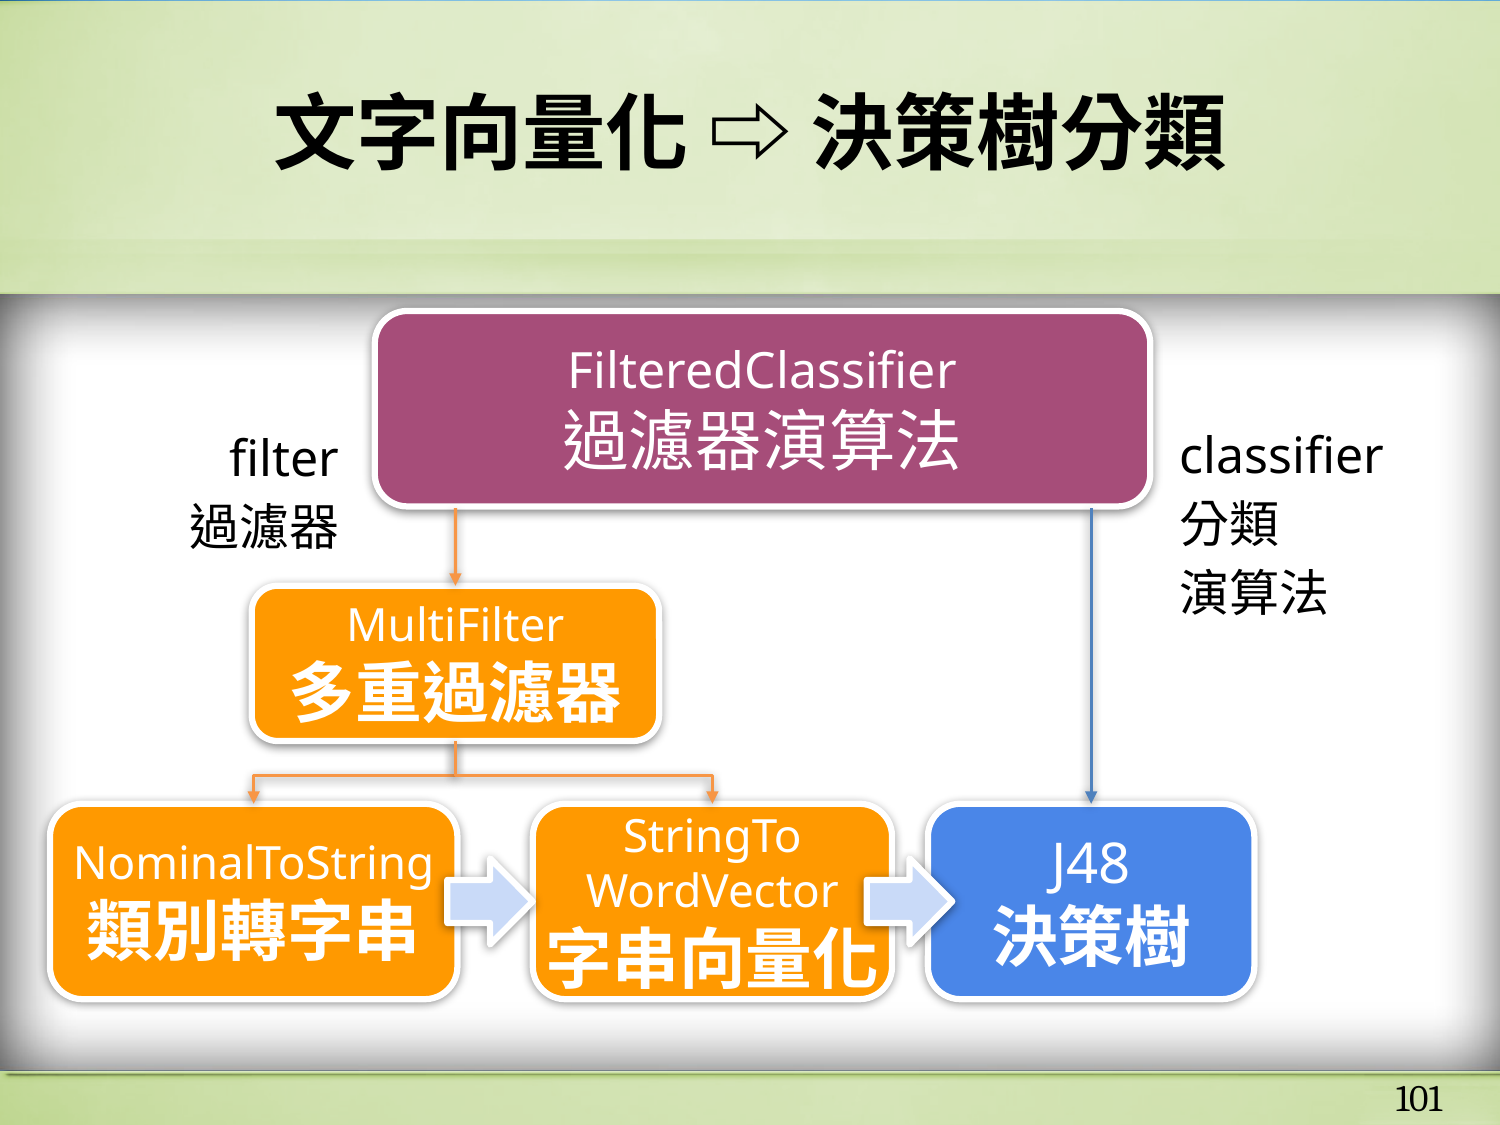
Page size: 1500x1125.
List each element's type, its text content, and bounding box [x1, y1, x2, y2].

text_box NominalToString 類別轉字串 [49, 803, 458, 1000]
text_box classifier 分類 演算法 [1164, 484, 1451, 551]
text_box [552, 643, 616, 902]
text_box filter 過濾器 [78, 453, 355, 520]
text_box [866, 858, 953, 945]
slide_number ‹#› [1350, 1074, 1488, 1118]
text_box StringTo WordVector 字串向量化 [532, 803, 893, 1000]
title 文字向量化 ⇨ 決策樹分類 [78, 27, 1422, 232]
text_box [447, 858, 533, 945]
text_box MultiFilter 多重過濾器 [251, 585, 660, 742]
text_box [322, 671, 387, 874]
text_box J48 決策樹 [927, 803, 1255, 1000]
picture [0, 0, 1500, 1125]
text_box FilteredClassifier 過濾器演算法 [374, 310, 1151, 507]
